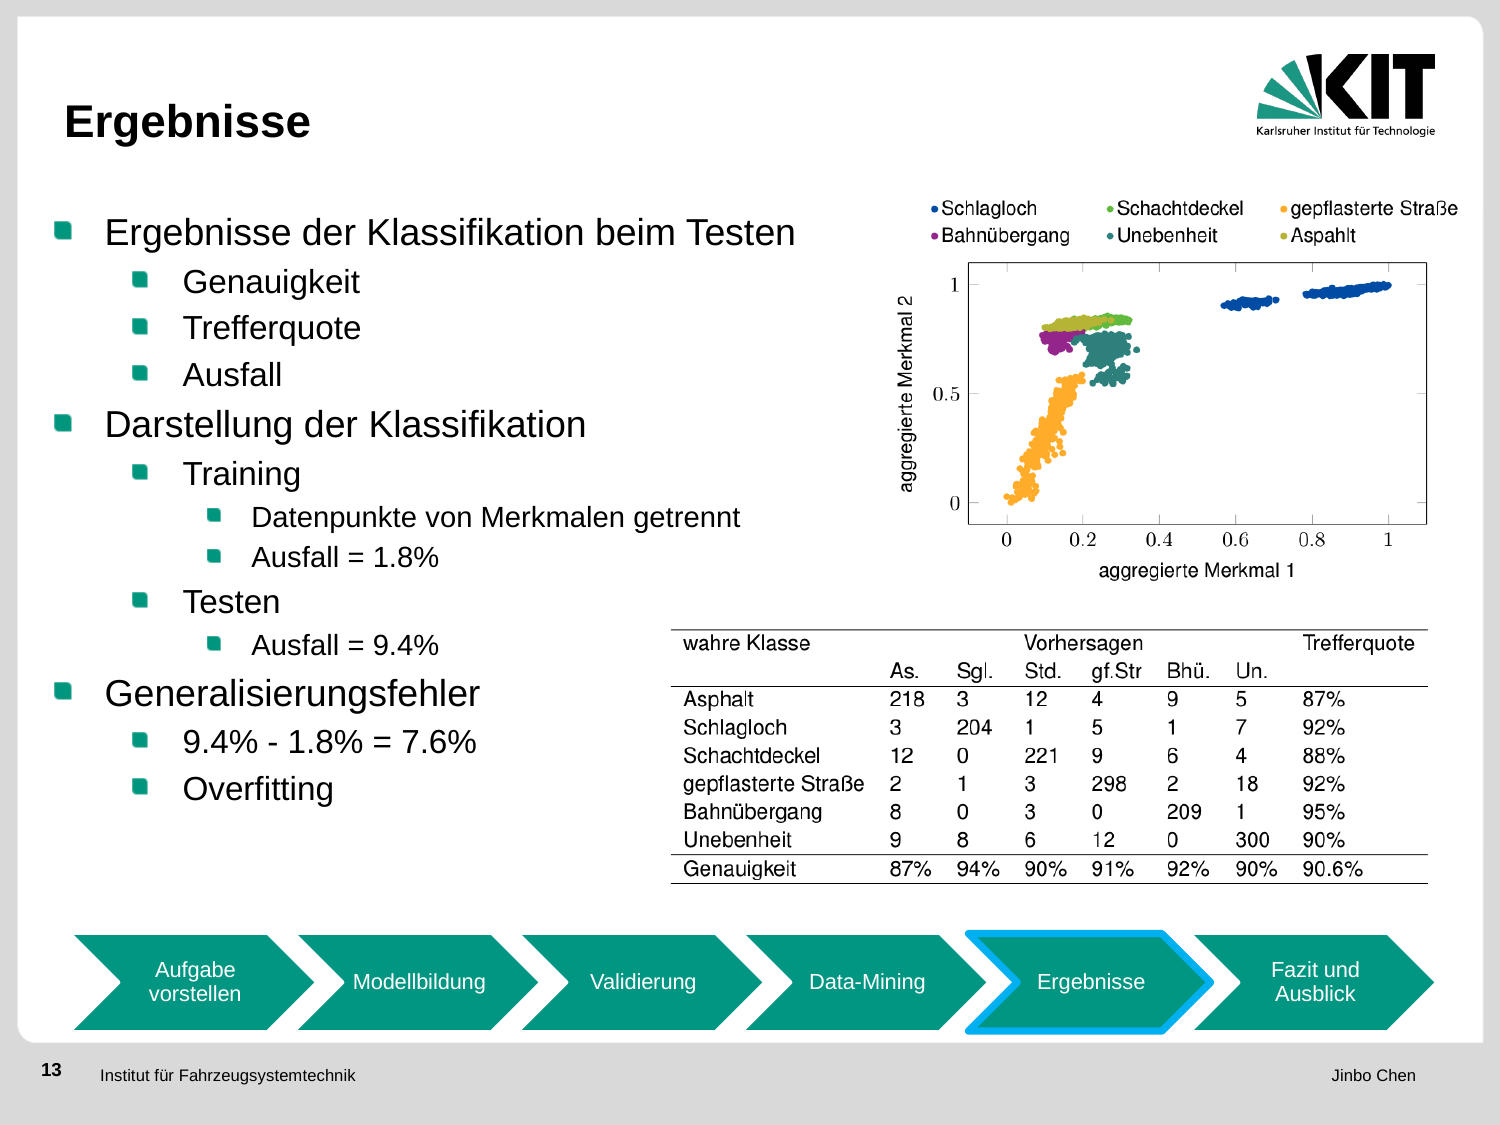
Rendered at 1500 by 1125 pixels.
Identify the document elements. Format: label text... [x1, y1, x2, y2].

title Ergebnisse [63, 54, 1199, 148]
list Ergebnisse der Klassifikation beim Testen Genauigkeit Trefferquote Ausfall Darstellung der Klassifikation Training Datenpunkte von Merkmalen getrennt Ausfall = 1.8% Testen Ausfall = 9.4% Generalisierungsfehler 9.4% - 1.8% = 7.6% Overfitting [52, 207, 916, 1012]
text_box [966, 931, 1213, 1034]
picture [0, 0, 1500, 1125]
